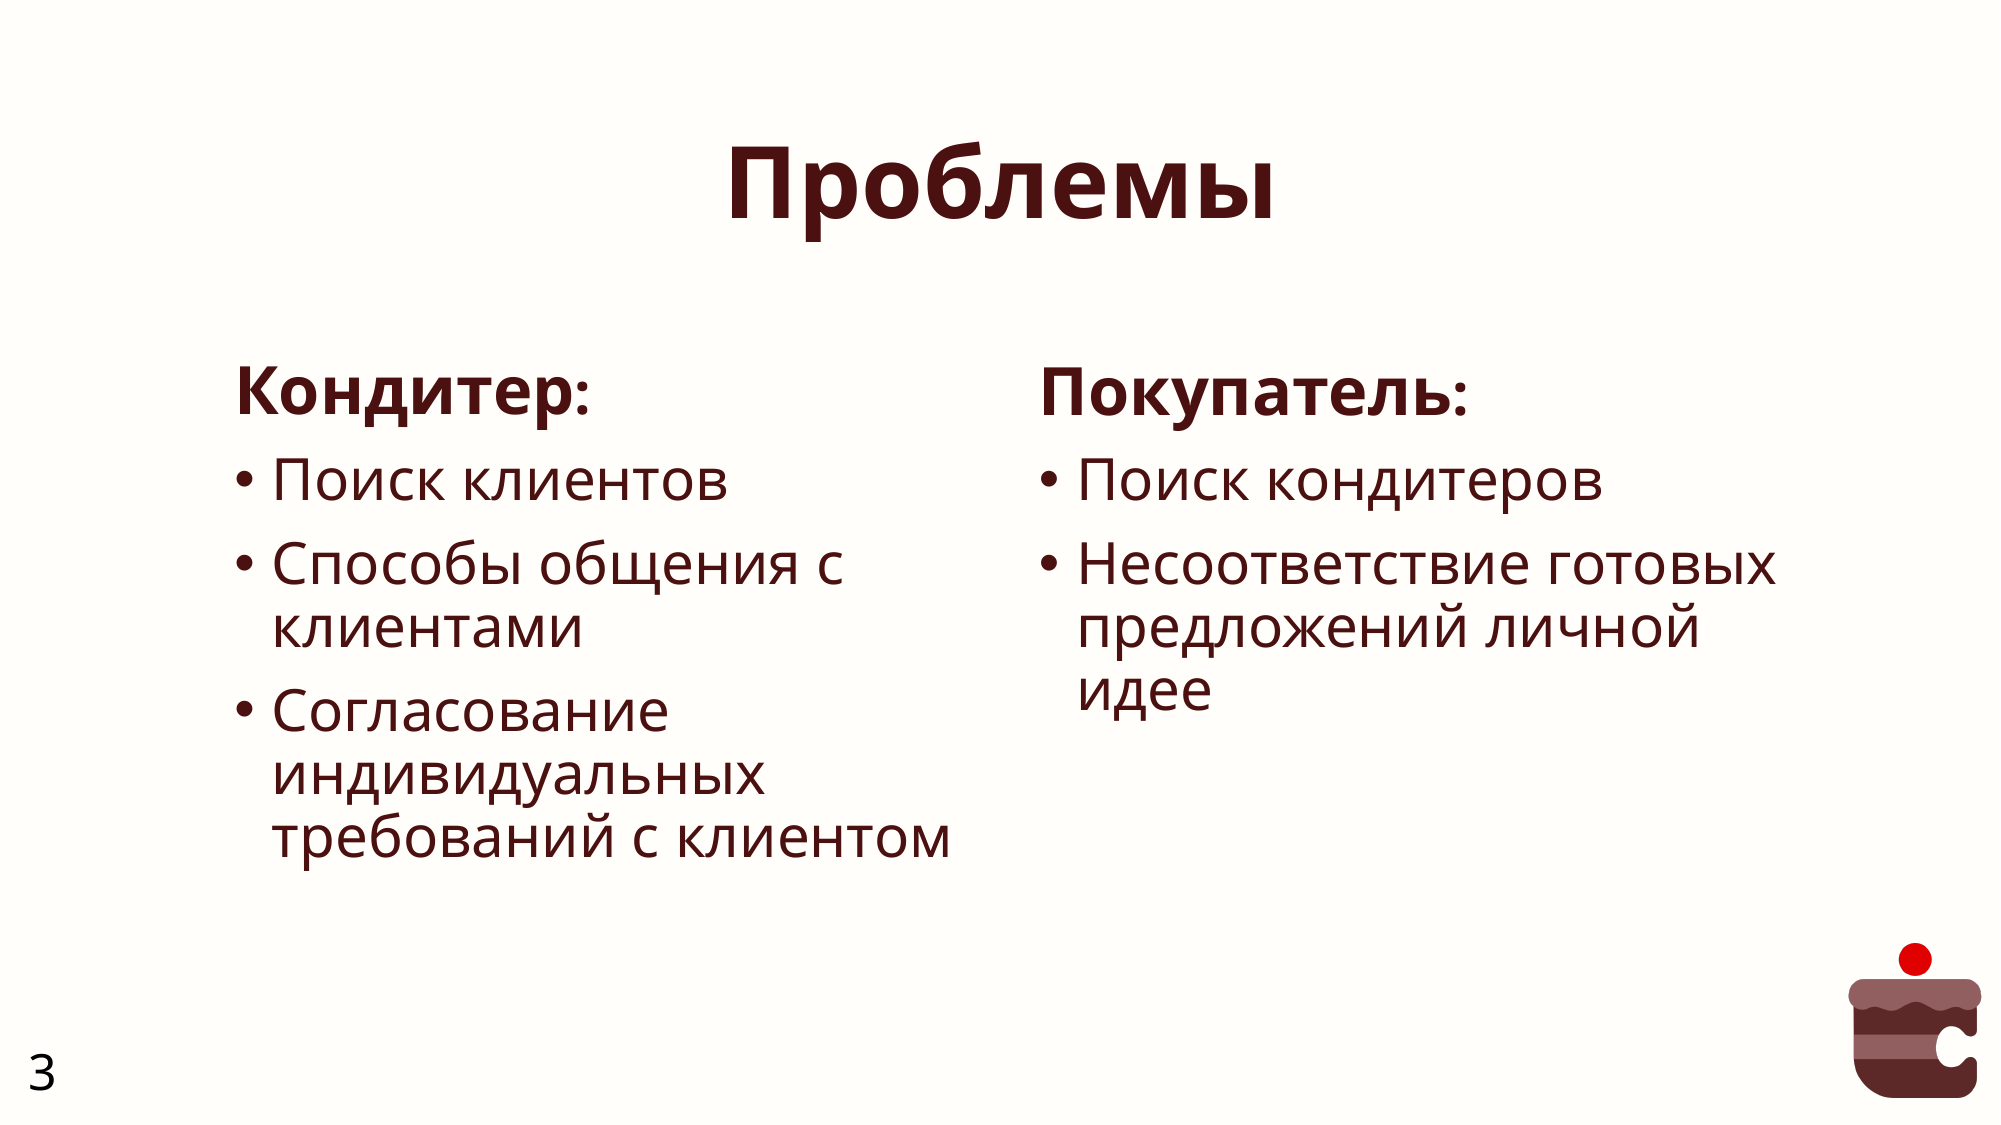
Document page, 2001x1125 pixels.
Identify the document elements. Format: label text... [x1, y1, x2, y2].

text_box Кондитер: Поиск клиентов Способы общения с клиентами Согласование индивидуальных требований с клиентом [219, 350, 1119, 815]
list Покупатель: Поиск кондитеров Несоответствие готовых предложений личной идее [1023, 350, 1800, 871]
text_box <номер> [14, 1033, 290, 1117]
title Проблемы [139, 77, 1864, 295]
picture [1844, 943, 1984, 1098]
